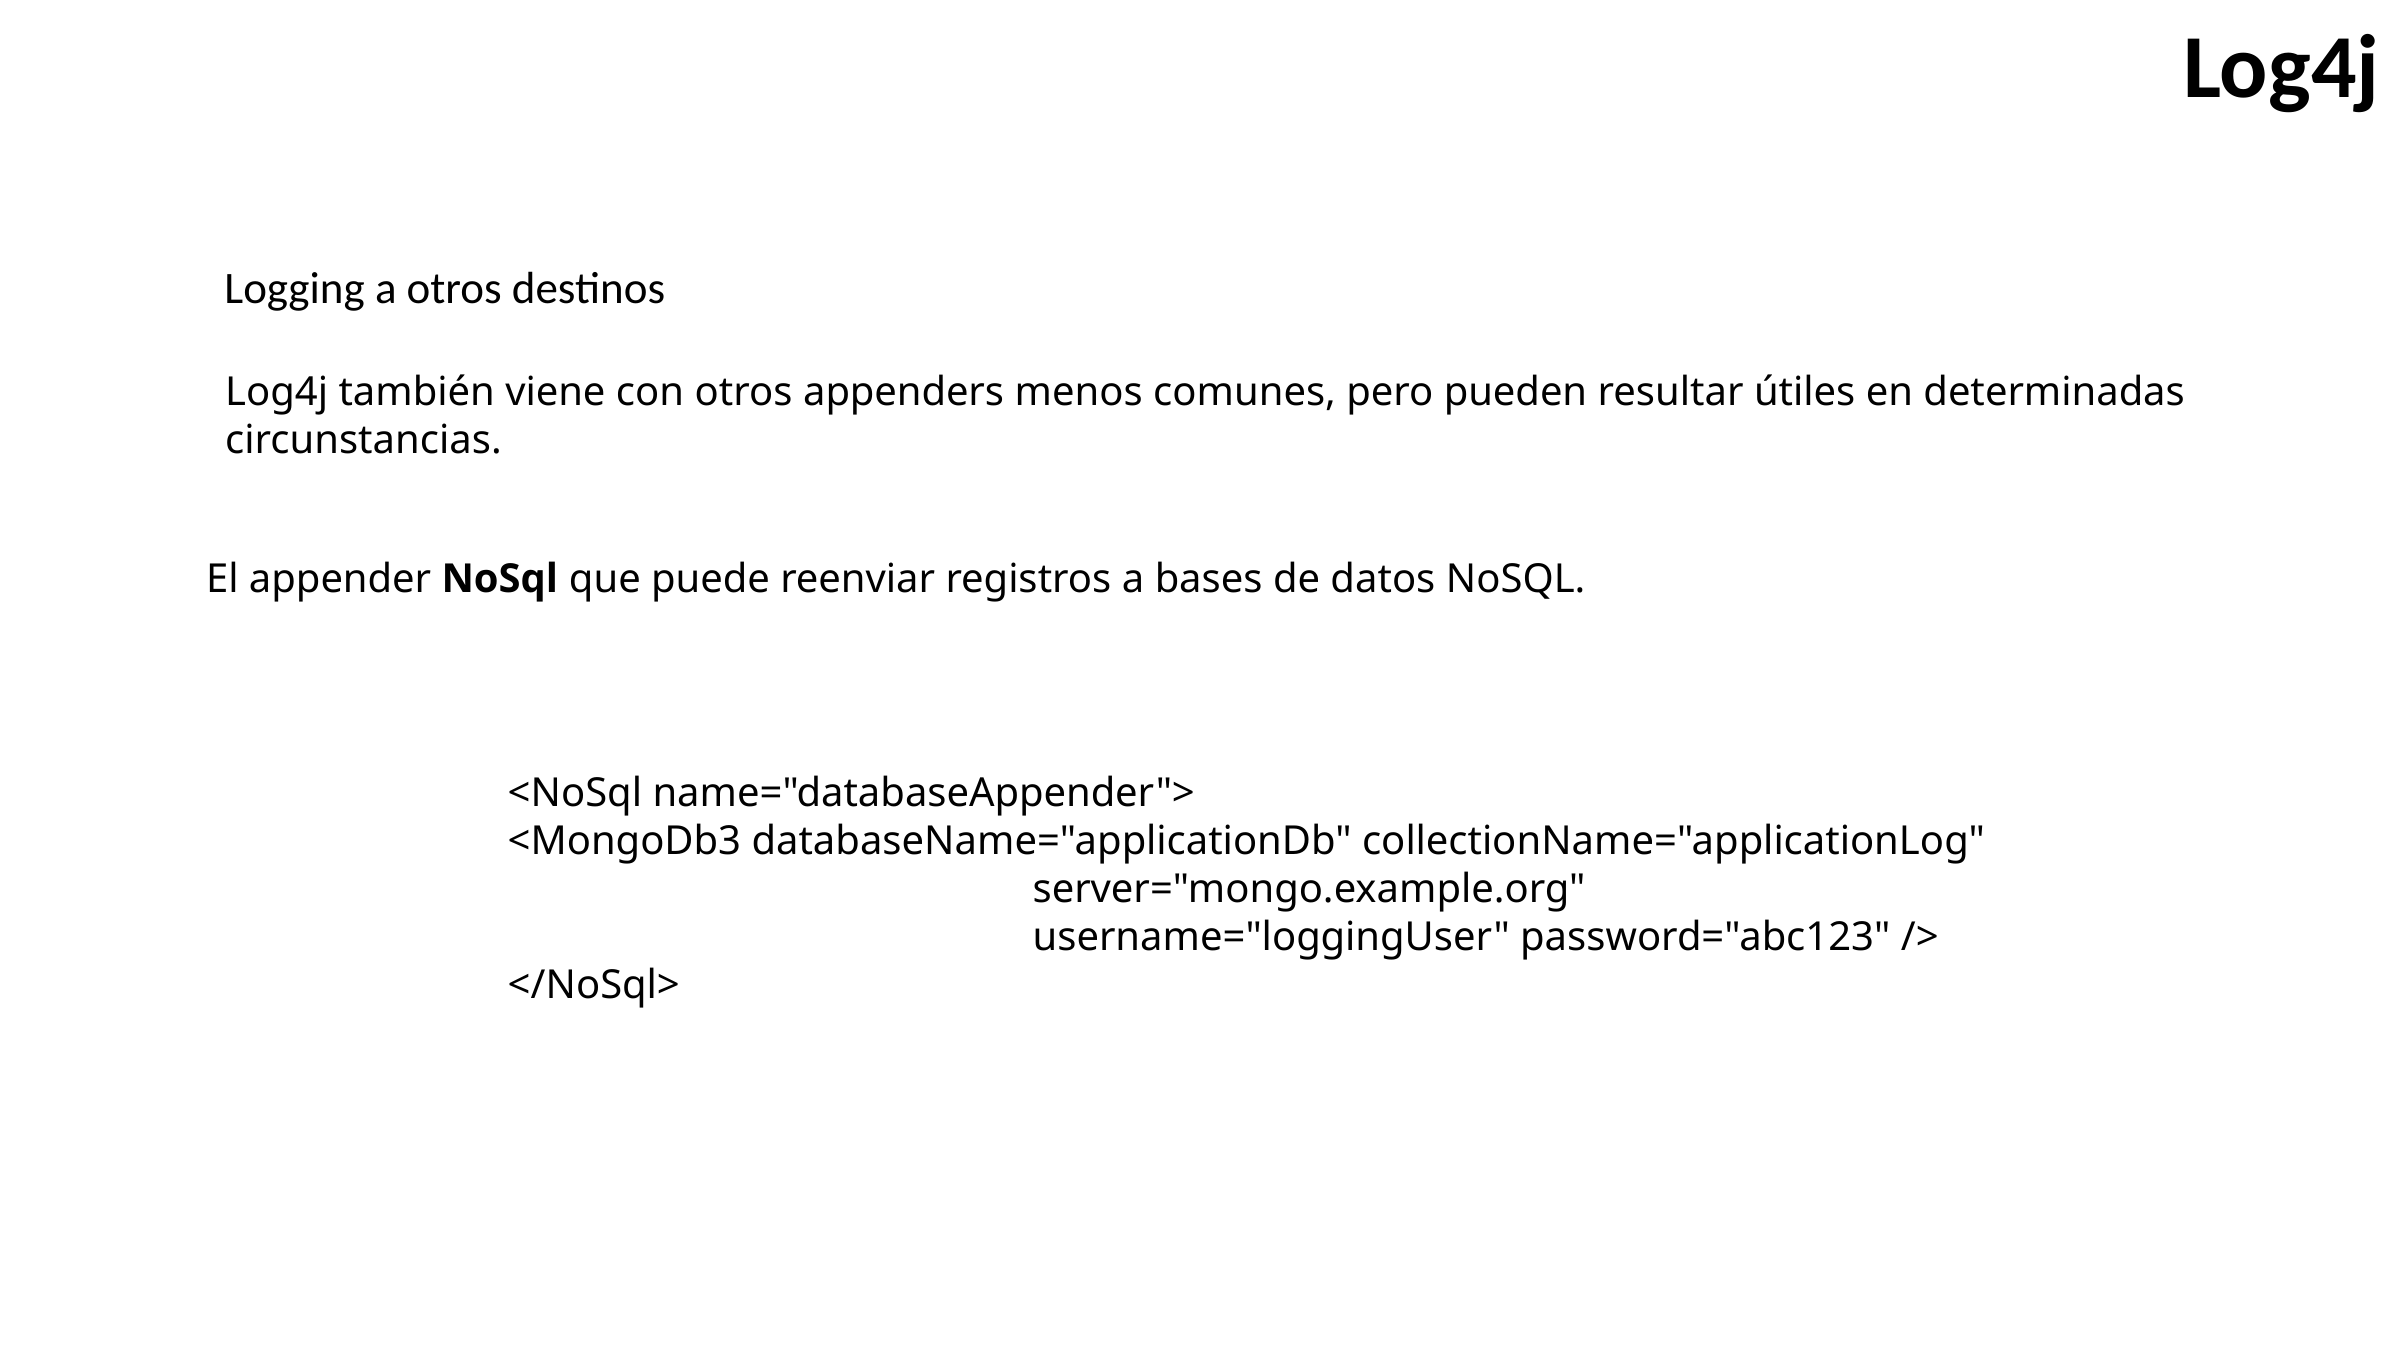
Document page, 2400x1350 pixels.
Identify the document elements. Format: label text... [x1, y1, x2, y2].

text_box Logging a otros destinos [209, 251, 681, 321]
text_box El appender NoSql que puede reenviar registros a bases de datos NoSQL. [187, 544, 1605, 610]
text_box <NoSql name="databaseAppender"> <MongoDb3 databaseName="applicationDb" collectionName="applicationLog" server="mongo.example.org" username="loggingUser" password="abc123" /> </NoSql> [489, 757, 2014, 1016]
text_box Log4j también viene con otros appenders menos comunes, pero pueden resultar útiles en determinadas circunstancias. [207, 356, 2373, 470]
text_box Log4j [2168, 0, 2395, 123]
